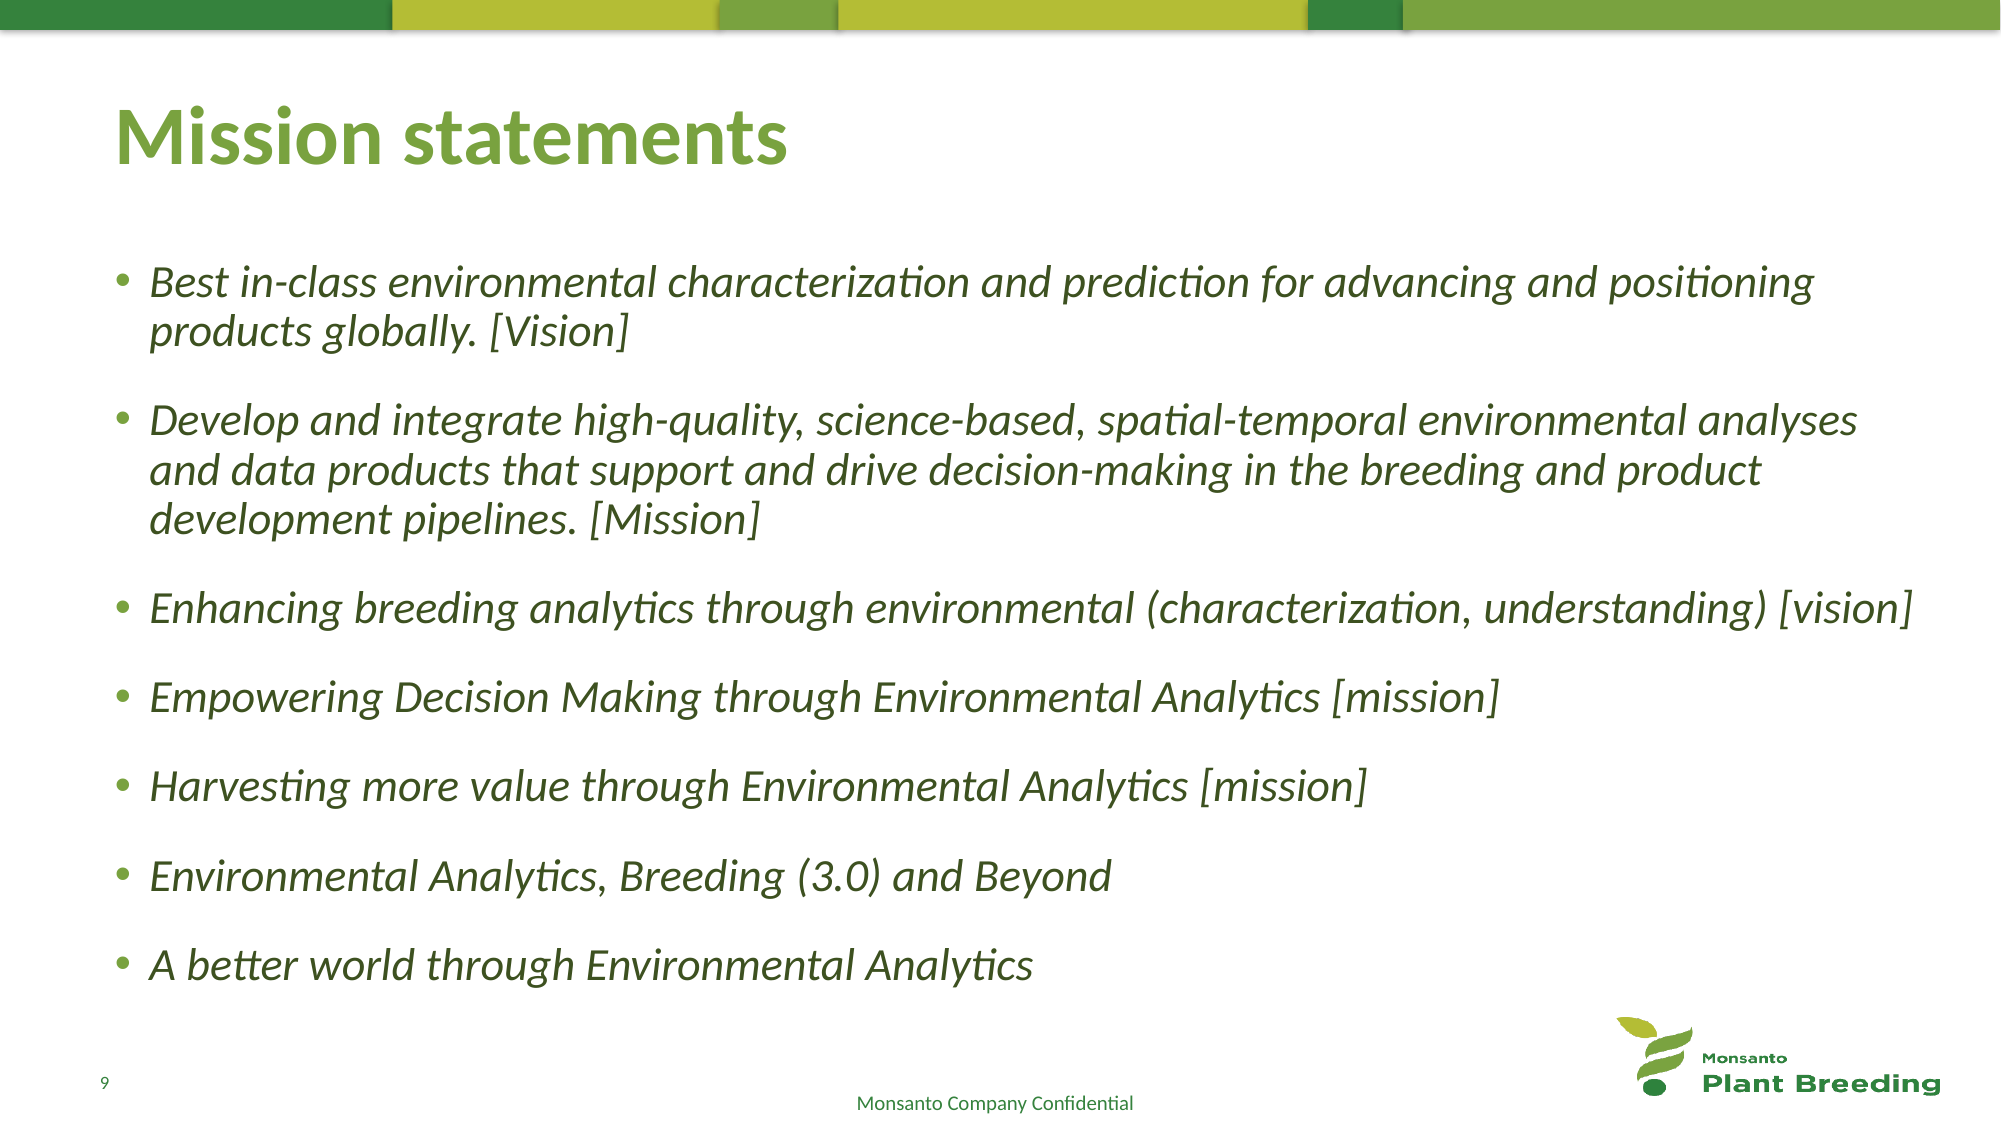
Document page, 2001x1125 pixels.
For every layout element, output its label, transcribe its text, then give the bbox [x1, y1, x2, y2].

list Best in-class environmental characterization and prediction for advancing and positioning products globally. [Vision] Develop and integrate high-quality, science-based, spatial-temporal environmental analyses and data products that support and drive decision-making in the breeding and product development pipelines. [Mission] Enhancing breeding analytics through environmental (characterization, understanding) [vision] Empowering Decision Making through Environmental Analytics [mission] Harvesting more value through Environmental Analytics [mission] Environmental Analytics, Breeding (3.0) and Beyond A better world through Environmental Analytics [99, 249, 1942, 1048]
picture [1616, 1048, 1940, 1096]
title Mission statements [99, 62, 1942, 217]
